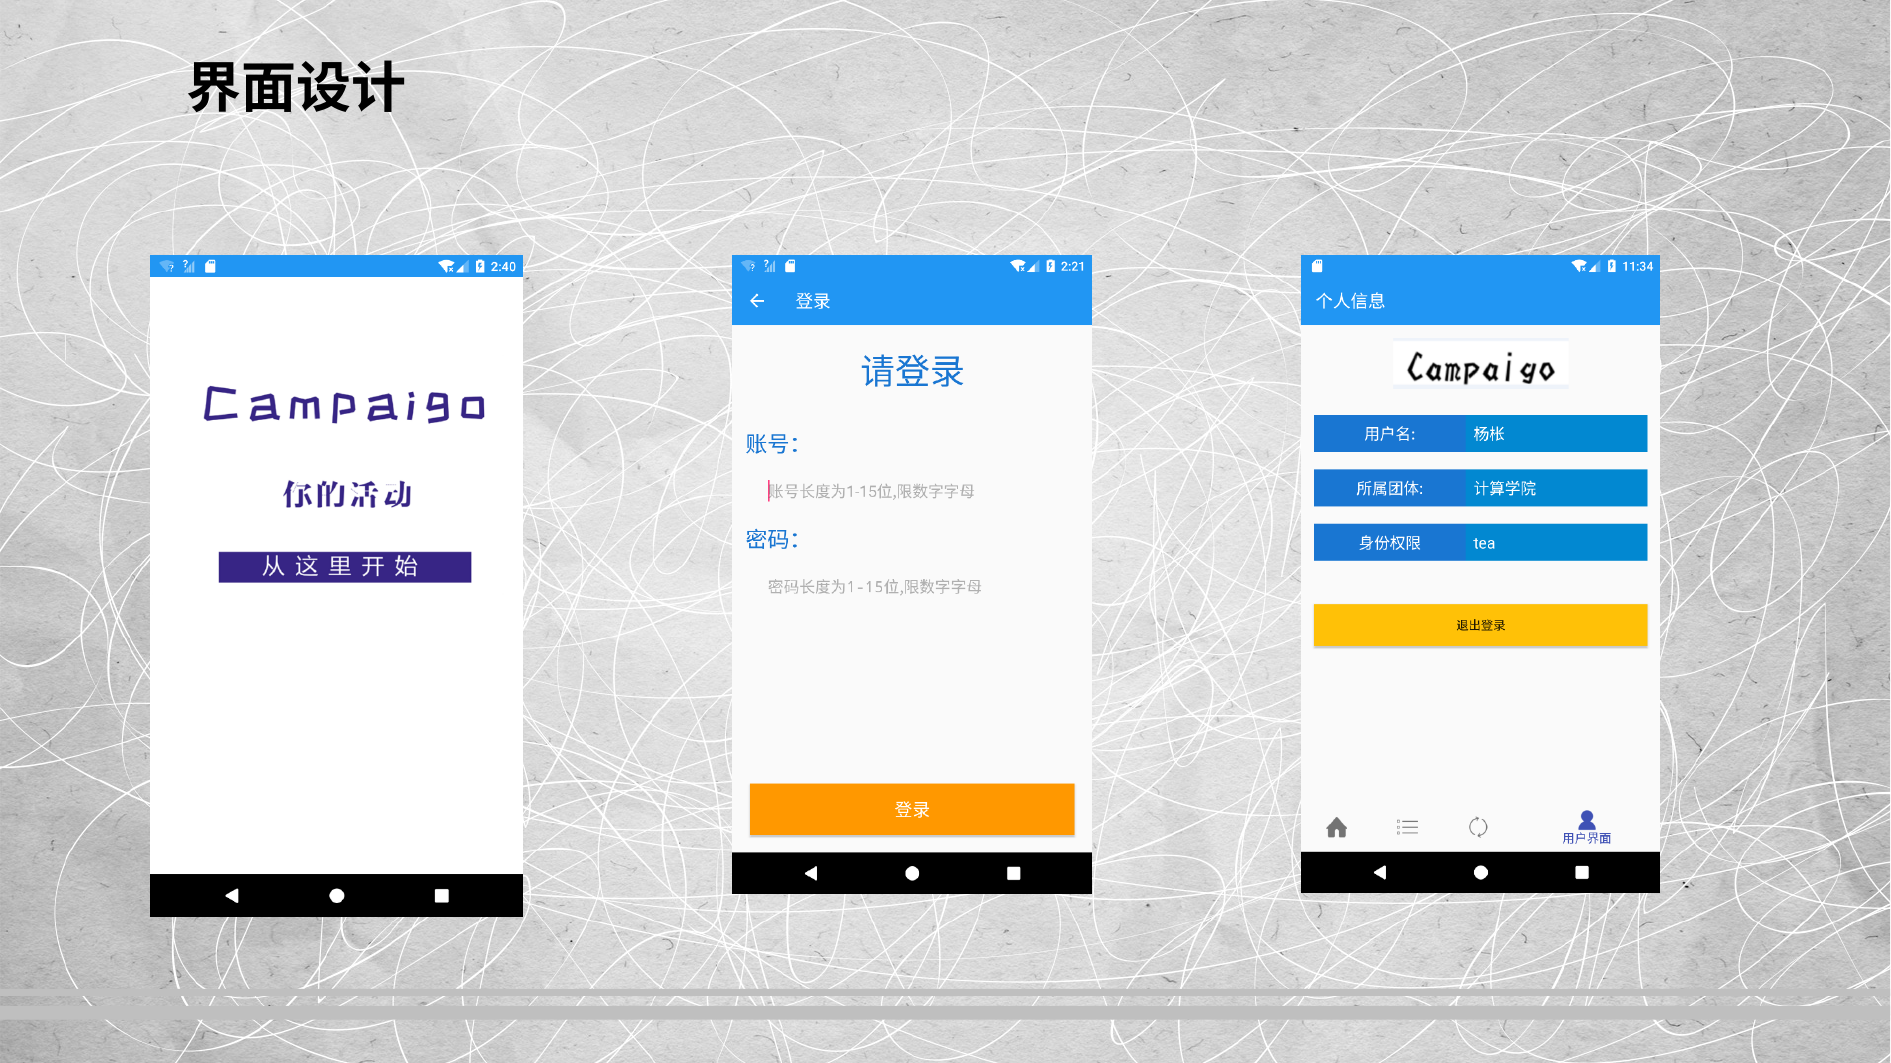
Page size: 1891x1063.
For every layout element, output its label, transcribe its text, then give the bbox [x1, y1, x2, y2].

picture [0, 1020, 1891, 1063]
picture [0, 996, 1891, 1005]
list 界面设计 [172, 34, 1170, 136]
picture [0, 0, 1891, 988]
